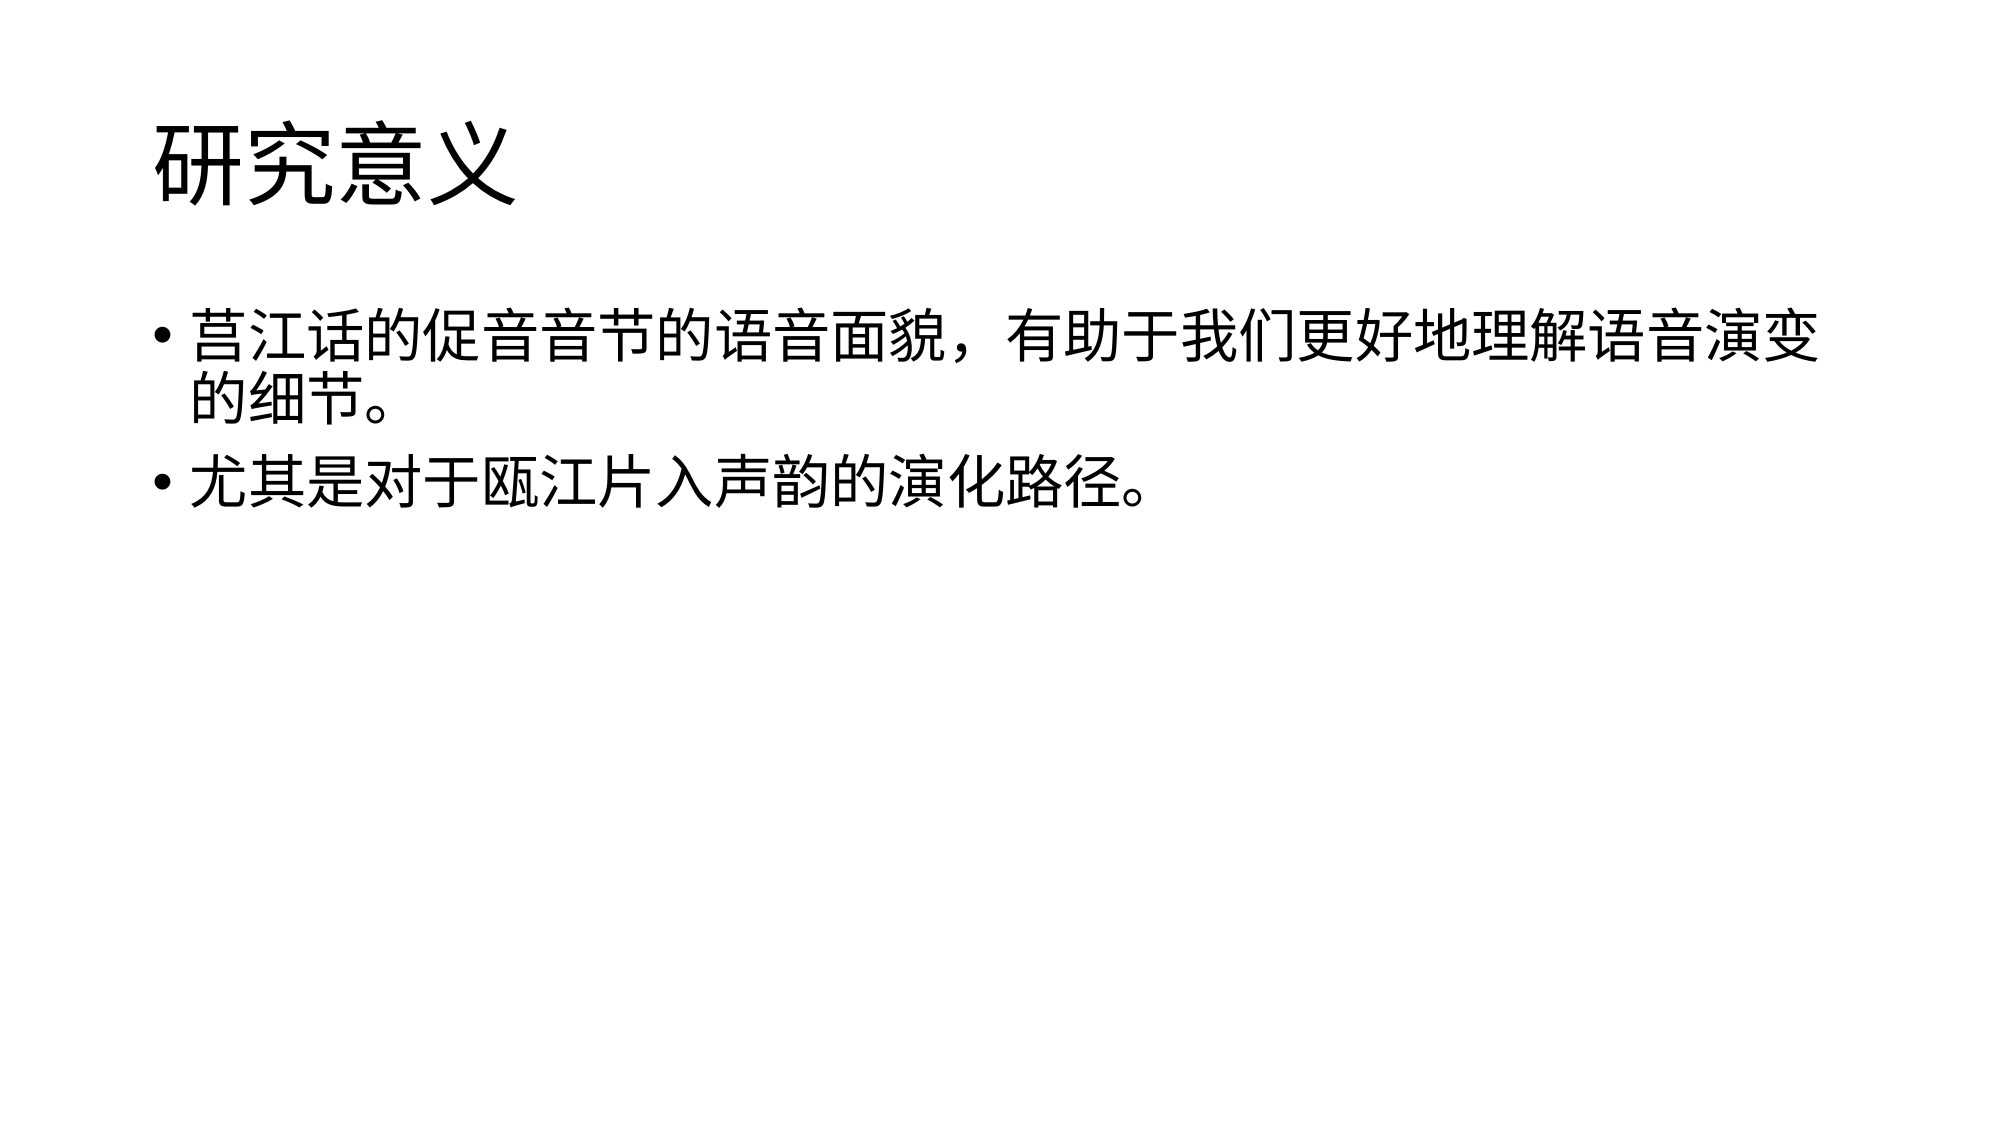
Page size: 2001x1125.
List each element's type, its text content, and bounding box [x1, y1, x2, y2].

title 研究意义 [137, 59, 1863, 278]
list 莒江话的促音音节的语音面貌，有助于我们更好地理解语音演变的细节。 尤其是对于瓯江片入声韵的演化路径。 [137, 299, 1863, 1014]
